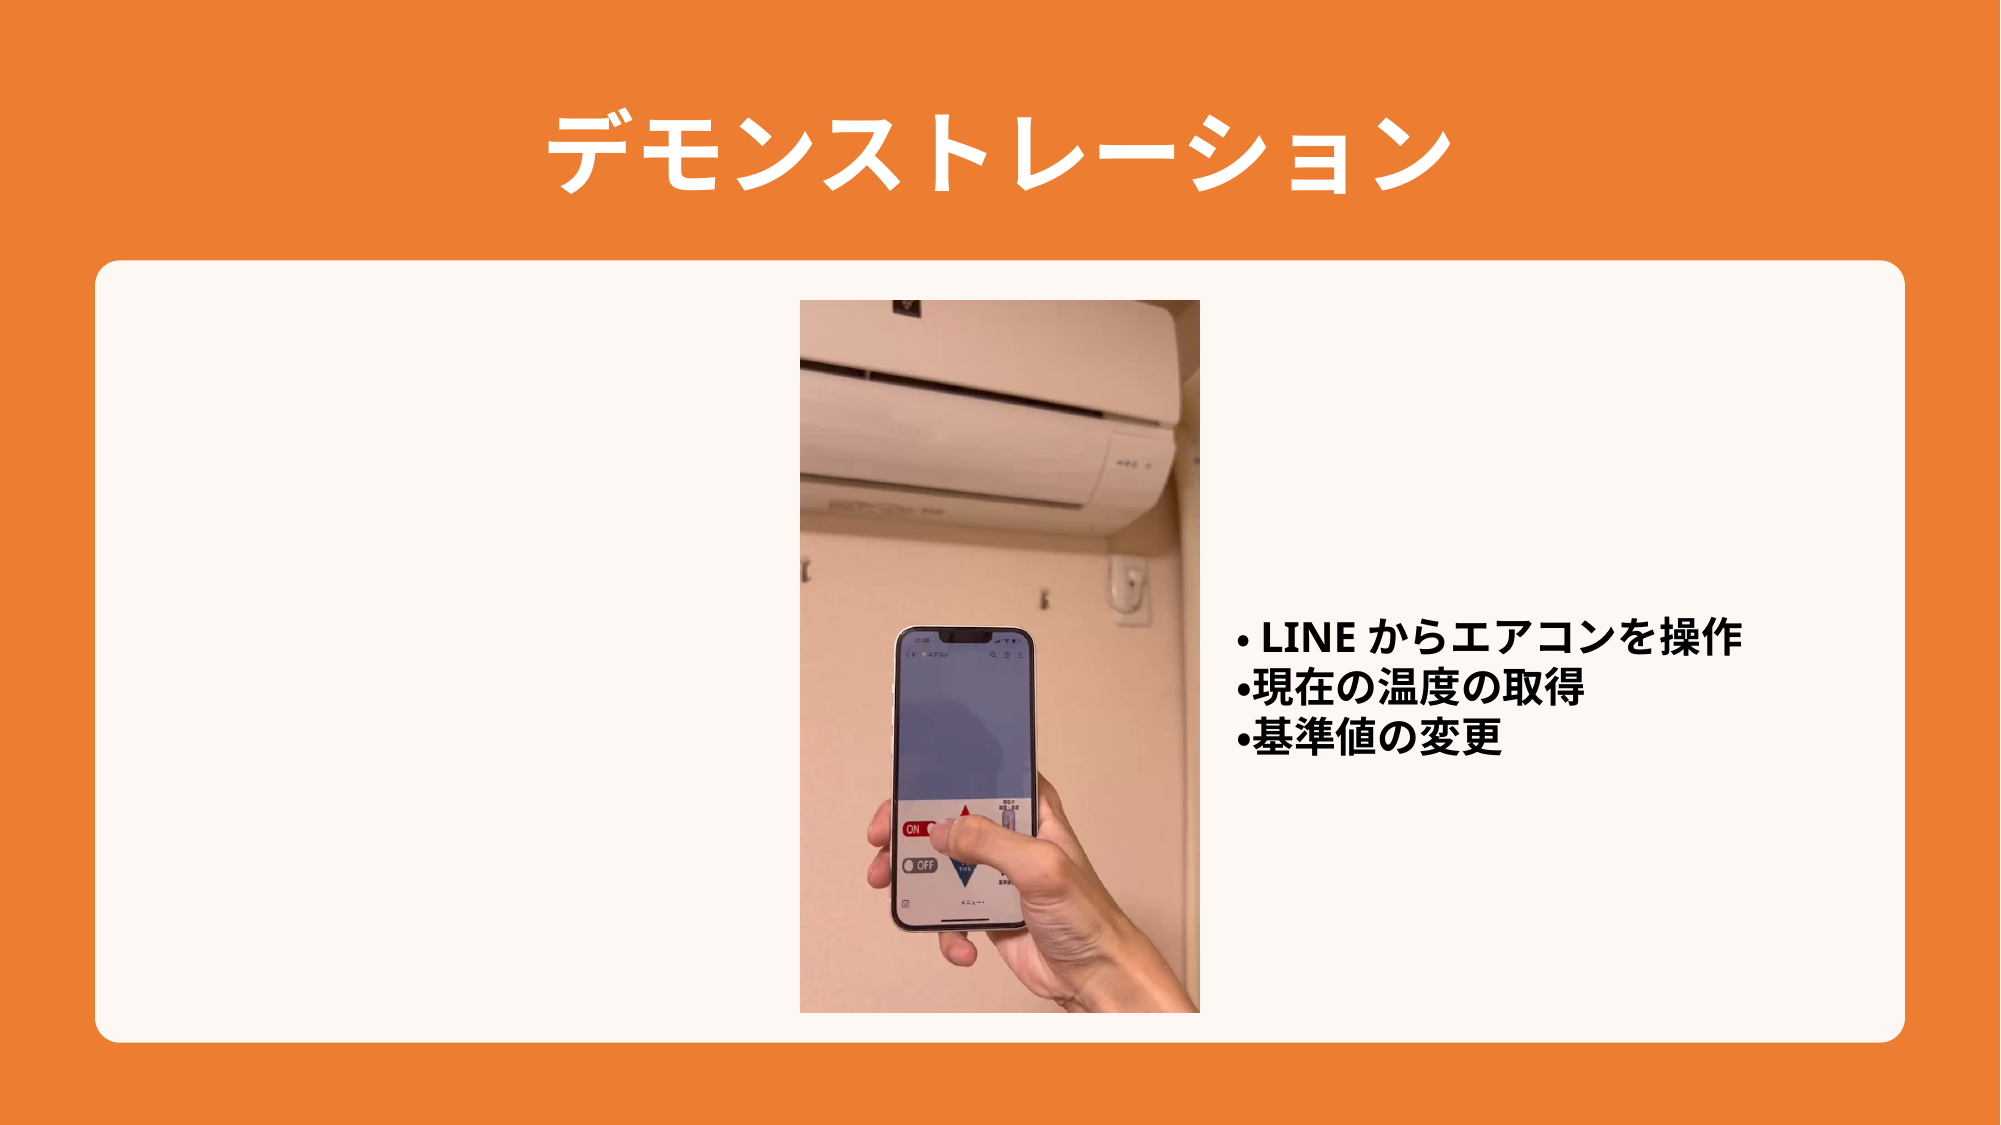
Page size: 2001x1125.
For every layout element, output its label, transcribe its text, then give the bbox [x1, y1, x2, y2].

text_box [0, 0, 2000, 1125]
title デモンストレーション [137, 75, 1863, 241]
text_box [94, 259, 1906, 1044]
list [799, 299, 1201, 1014]
text_box ・LINEからエアコンを操作 ・現在の温度の取得 ・基準値の変更 [1221, 603, 1827, 769]
